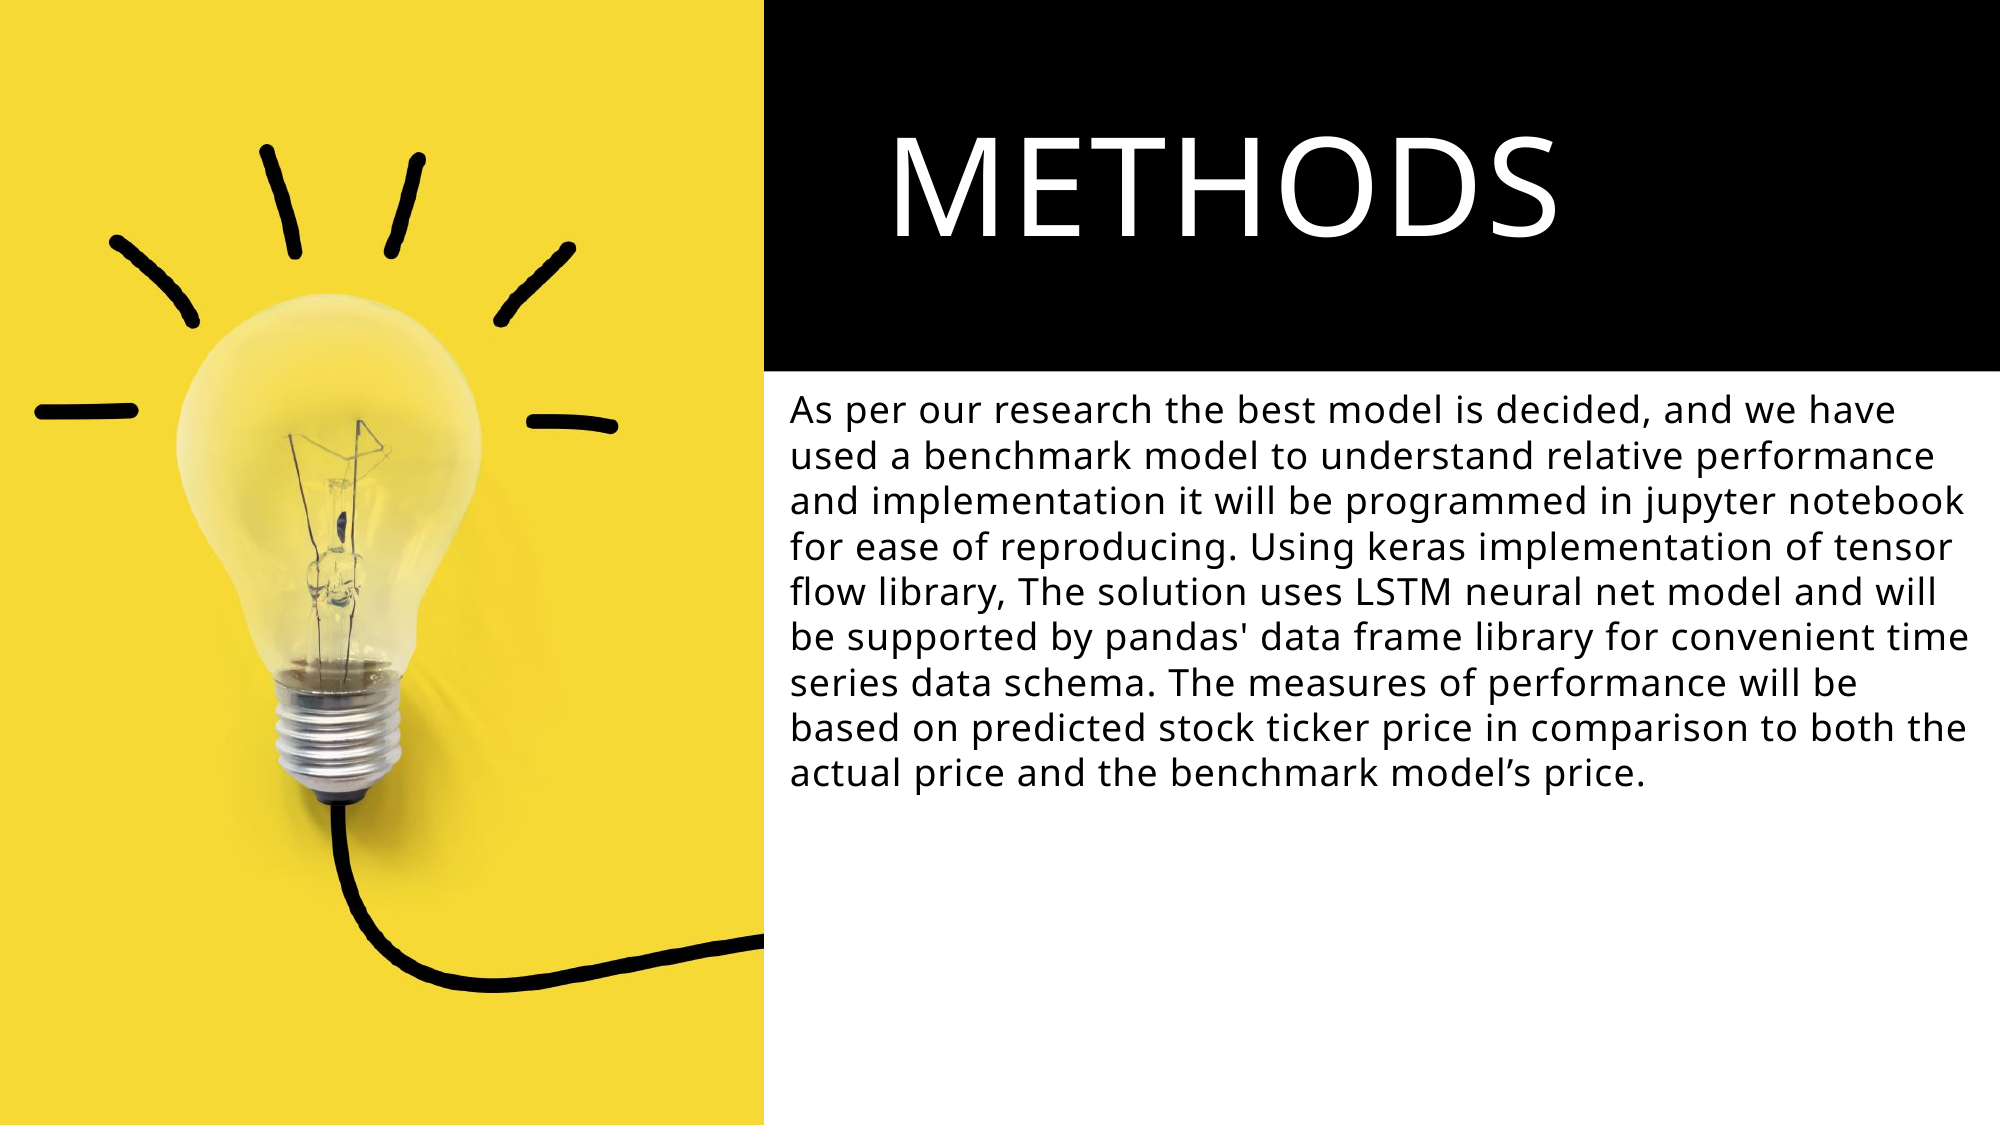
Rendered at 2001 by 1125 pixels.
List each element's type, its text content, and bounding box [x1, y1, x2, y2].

text_box [764, 0, 2000, 372]
picture [0, 0, 764, 1125]
list As per our research the best model is decided, and we have used a benchmark model to understand relative performance and implementation it will be programmed in jupyter notebook for ease of reproducing. Using keras implementation of tensor flow library, The solution uses LSTM neural net model and will be supported by pandas' data frame library for convenient time series data schema. The measures of performance will be based on predicted stock ticker price in comparison to both the actual price and the benchmark model’s price. [774, 378, 1989, 1120]
text_box [764, 372, 2000, 1125]
title Methods [869, 52, 1842, 332]
